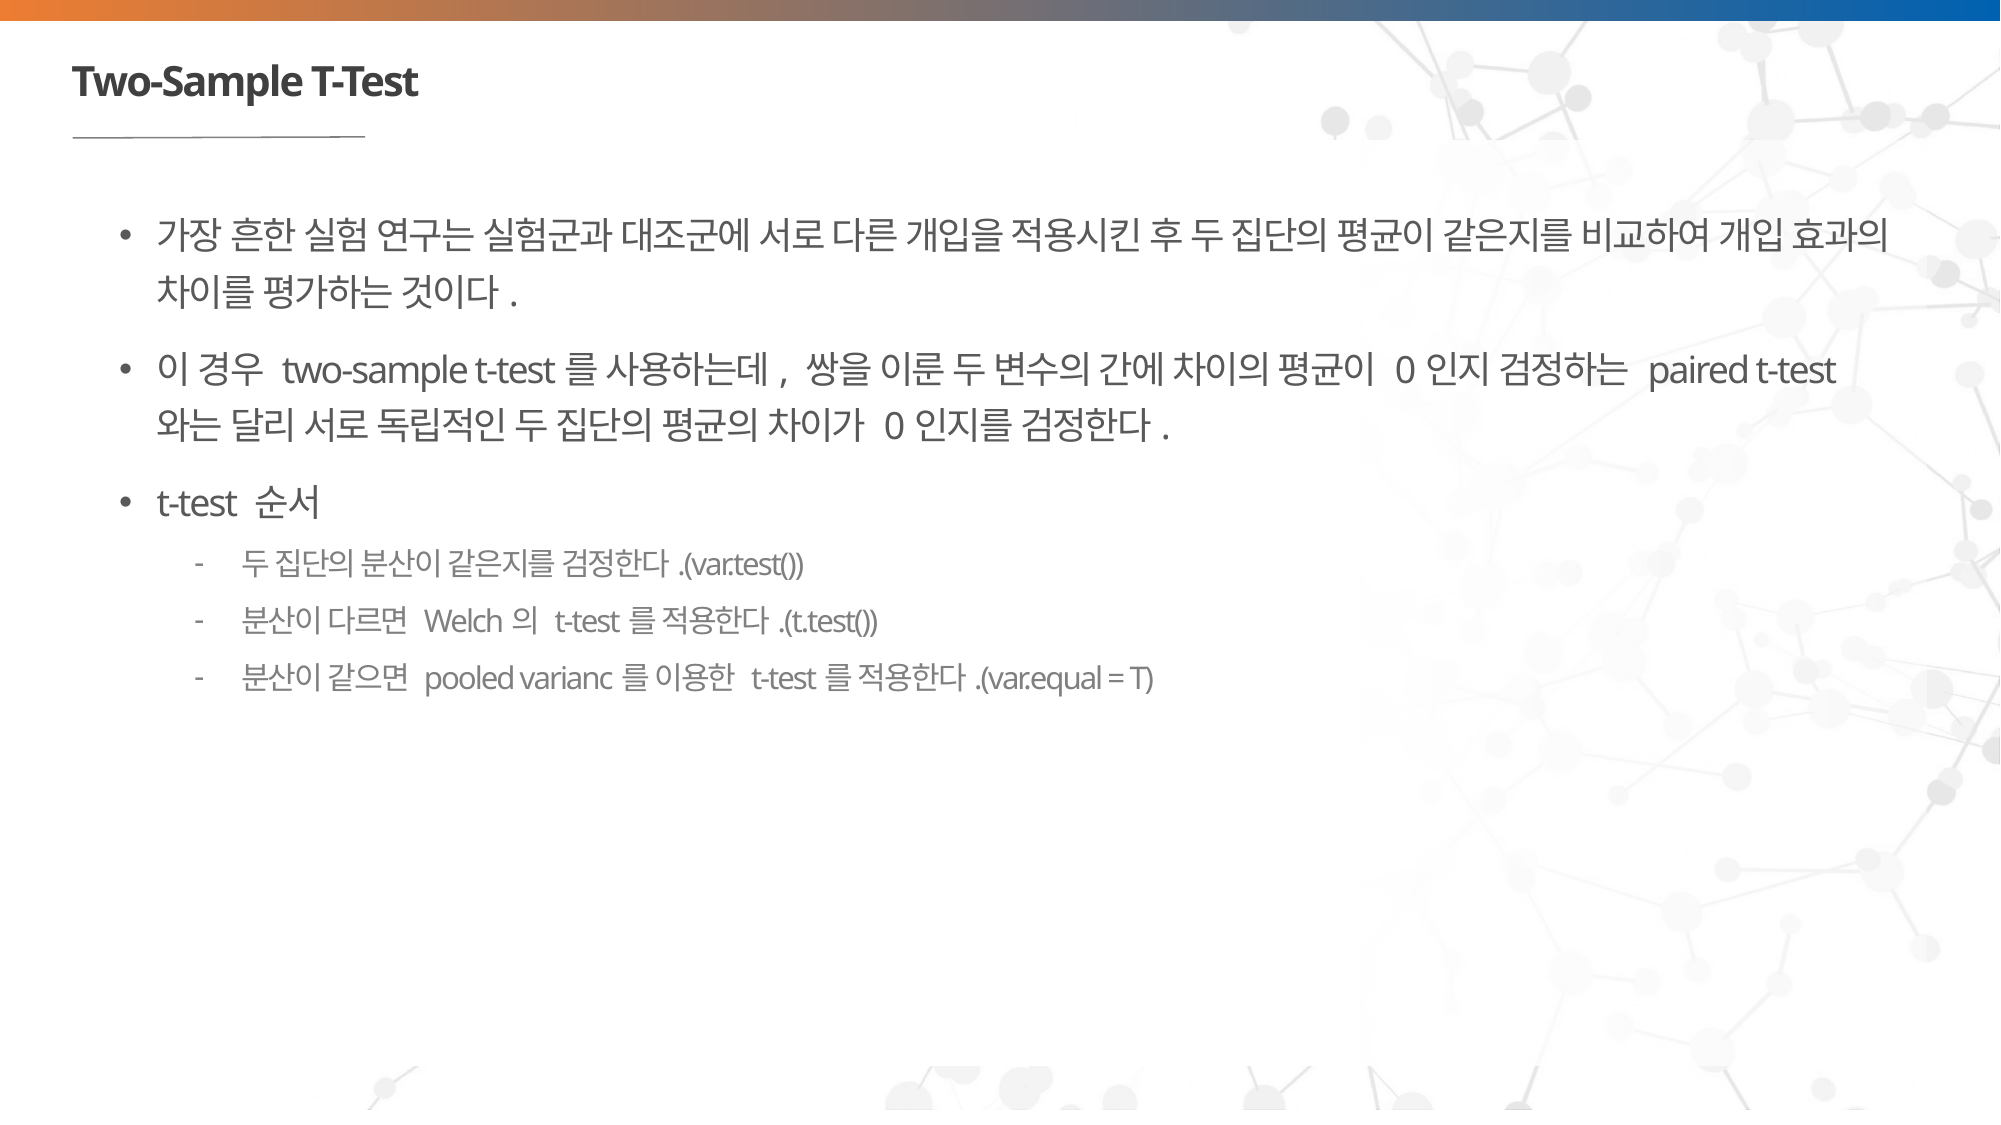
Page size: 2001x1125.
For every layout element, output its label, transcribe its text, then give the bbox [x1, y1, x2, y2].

title Two-Sample T-Test [56, 49, 1162, 117]
list 가장 흔한 실험 연구는 실험군과 대조군에 서로 다른 개입을 적용시킨 후 두 집단의 평균이 같은지를 비교하여 개입 효과의 차이를 평가하는 것이다. 이 경우 two-sample t-test를 사용하는데, 쌍을 이룬 두 변수의 간에 차이의 평균이 0인지 검정하는 paired t-test와는 달리 서로 독립적인 두 집단의 평균의 차이가 0인지를 검정한다. t-test 순서 두 집단의 분산이 같은지를 검정한다.(var.test()) 분산이 다르면 Welch의 t-test를 적용한다.(t.test()) 분산이 같으면 pooled varianc를 이용한 t-test를 적용한다.(var.equal = T) [104, 193, 1911, 1035]
